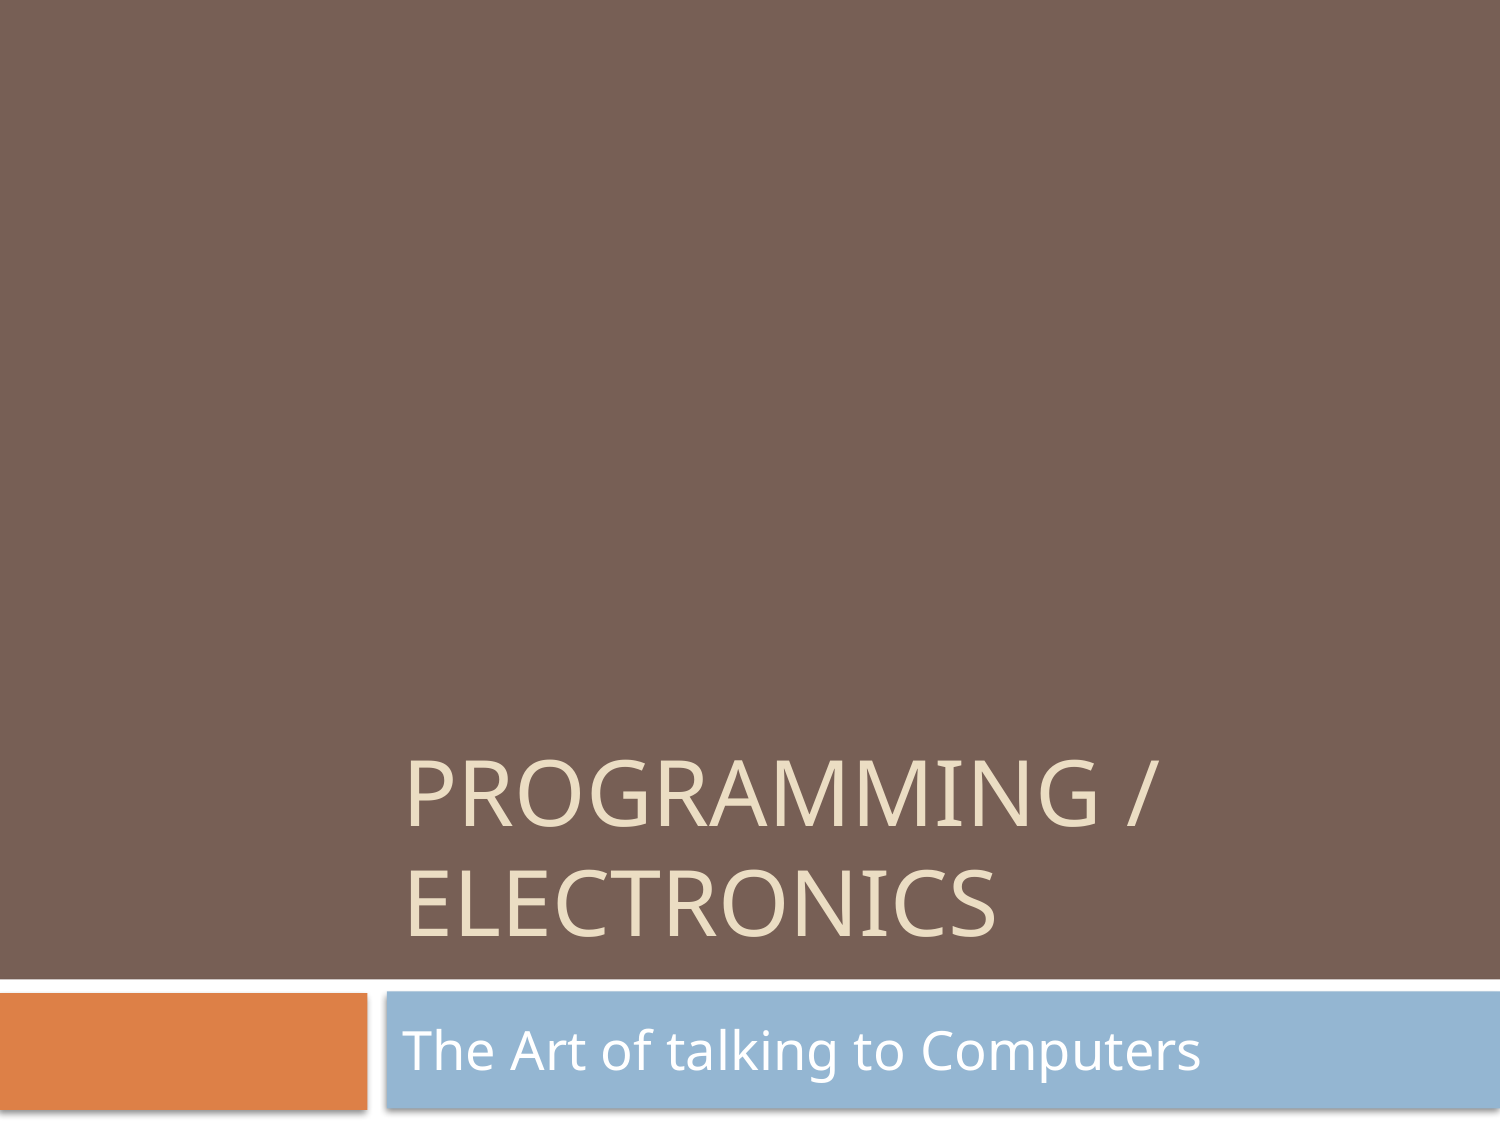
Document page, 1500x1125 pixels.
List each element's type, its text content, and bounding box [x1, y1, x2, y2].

title Programming / Electronics [387, 662, 1450, 963]
subtitle The Art of talking to Computers [387, 992, 1488, 1105]
